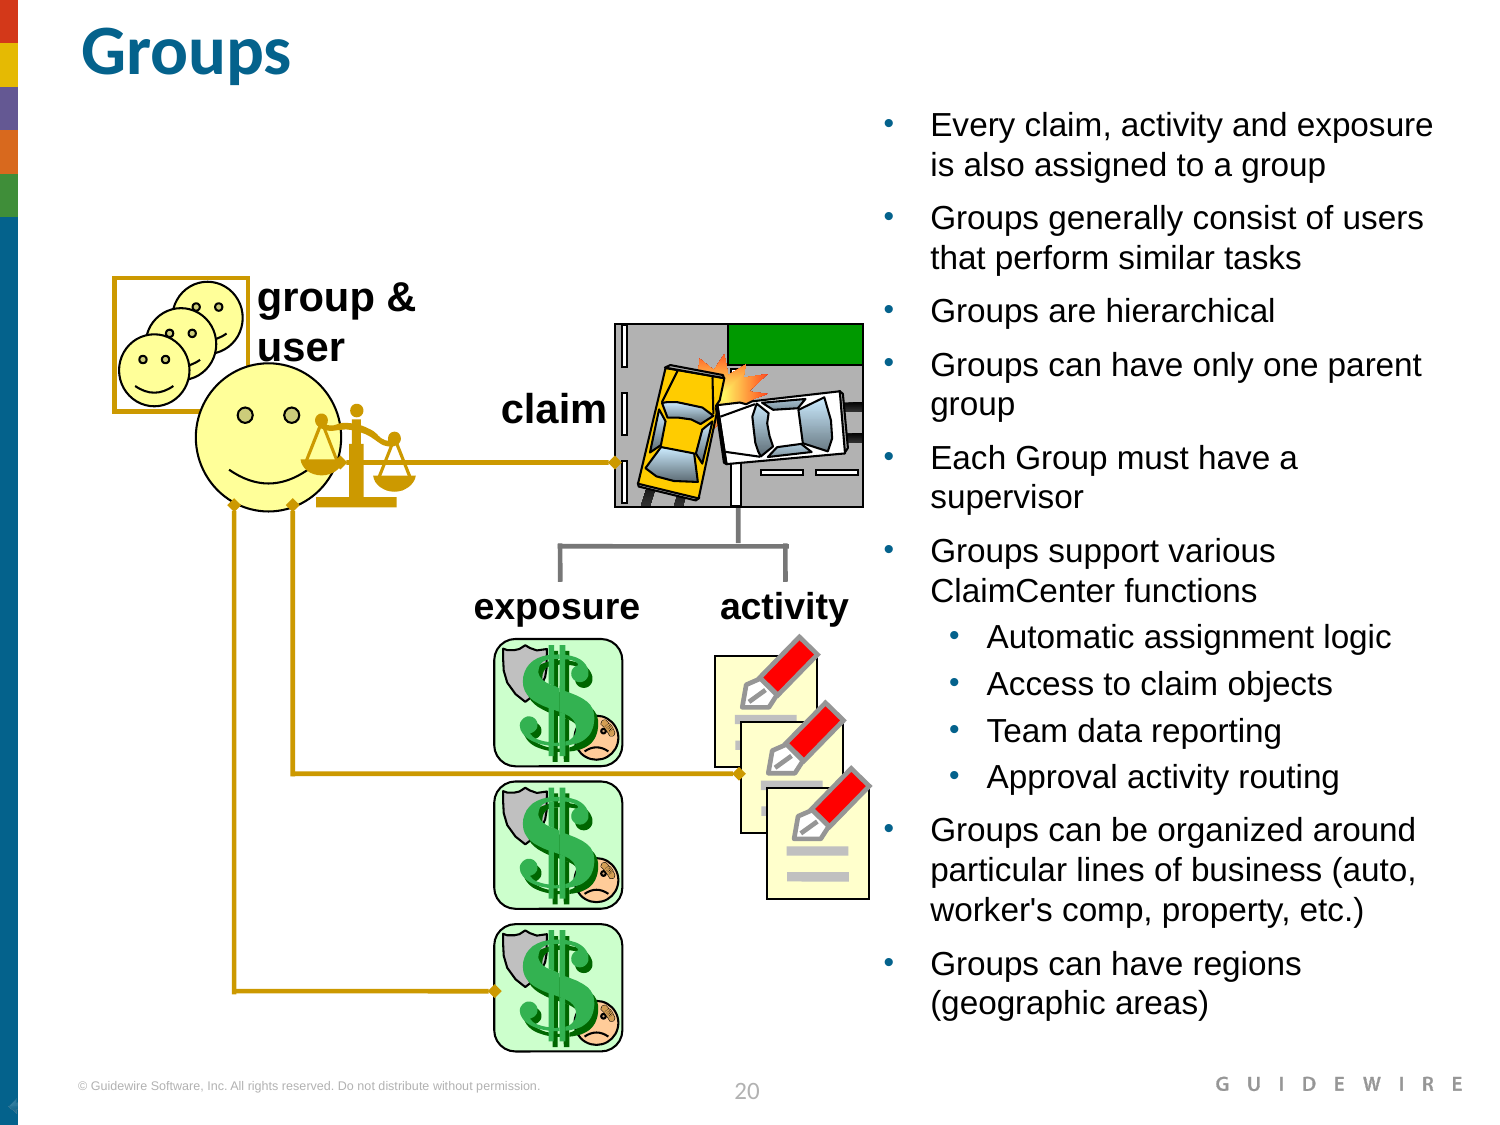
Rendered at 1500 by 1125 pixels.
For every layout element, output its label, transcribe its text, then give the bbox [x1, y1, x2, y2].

text_box claim [421, 382, 608, 432]
text_box exposure [460, 582, 653, 628]
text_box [493, 923, 623, 1052]
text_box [493, 638, 623, 767]
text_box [714, 637, 818, 768]
text_box activity [688, 582, 881, 628]
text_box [195, 363, 417, 512]
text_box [614, 323, 864, 507]
picture [10, 1101, 18, 1111]
text_box group & user [256, 269, 450, 370]
picture [0, 0, 18, 216]
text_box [766, 768, 869, 899]
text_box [114, 277, 249, 412]
title Groups [81, 19, 1446, 142]
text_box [740, 703, 844, 834]
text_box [493, 781, 623, 910]
picture [1215, 1073, 1480, 1096]
list Every claim, activity and exposure is also assigned to a group Groups generally consist of users that perform similar tasks Groups are hierarchical Groups can have only one parent group Each Group must have a supervisor Groups support various ClaimCenter functions Automatic assignment logic Access to claim objects Team data reporting Approval activity routing Groups can be organized around particular lines of business (auto, worker's comp, property, etc.) Groups can have regions (geographic areas) [883, 102, 1457, 1069]
